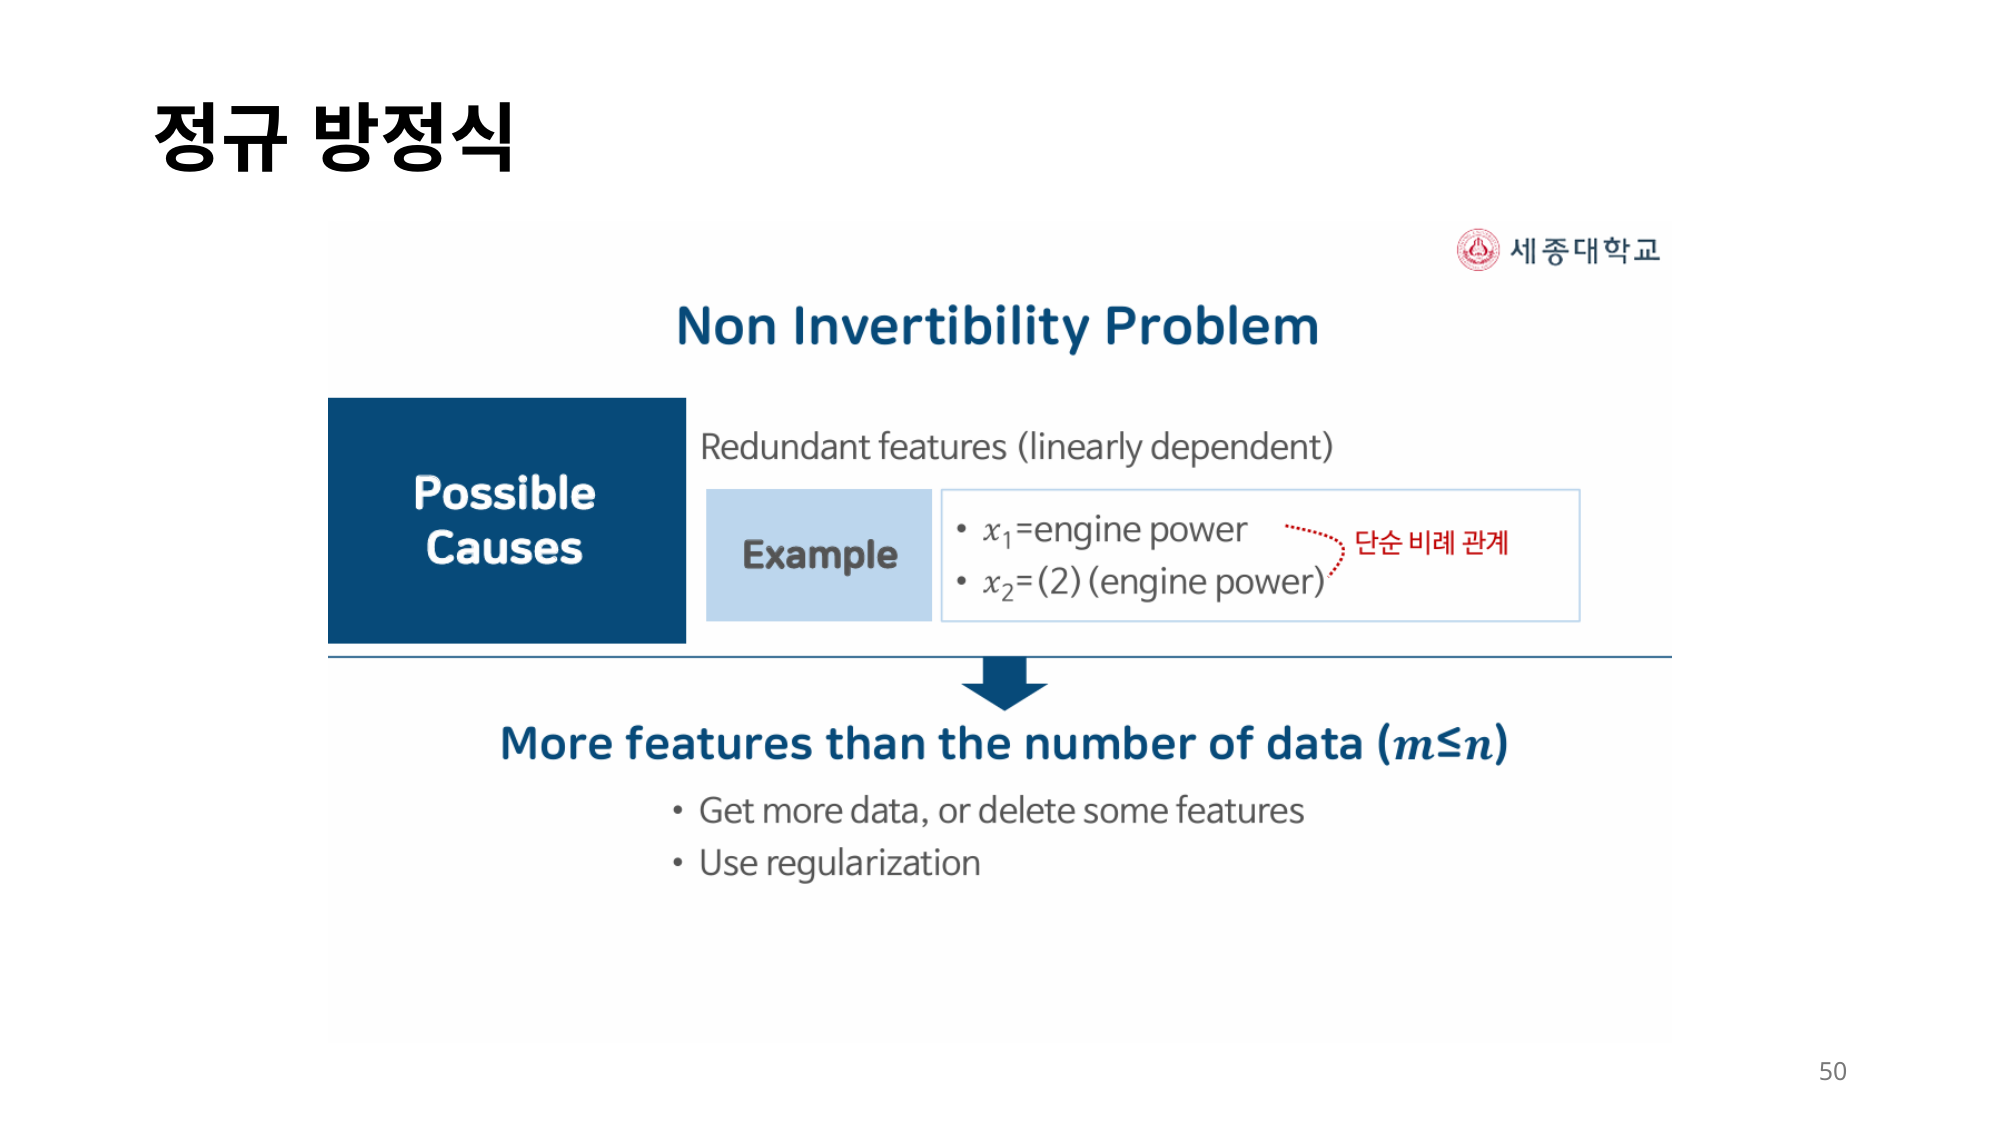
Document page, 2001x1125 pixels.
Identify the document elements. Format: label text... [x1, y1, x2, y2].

slide_number 50 [1412, 1042, 1863, 1103]
title 정규 방정식 [137, 59, 1310, 223]
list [328, 221, 1672, 1044]
